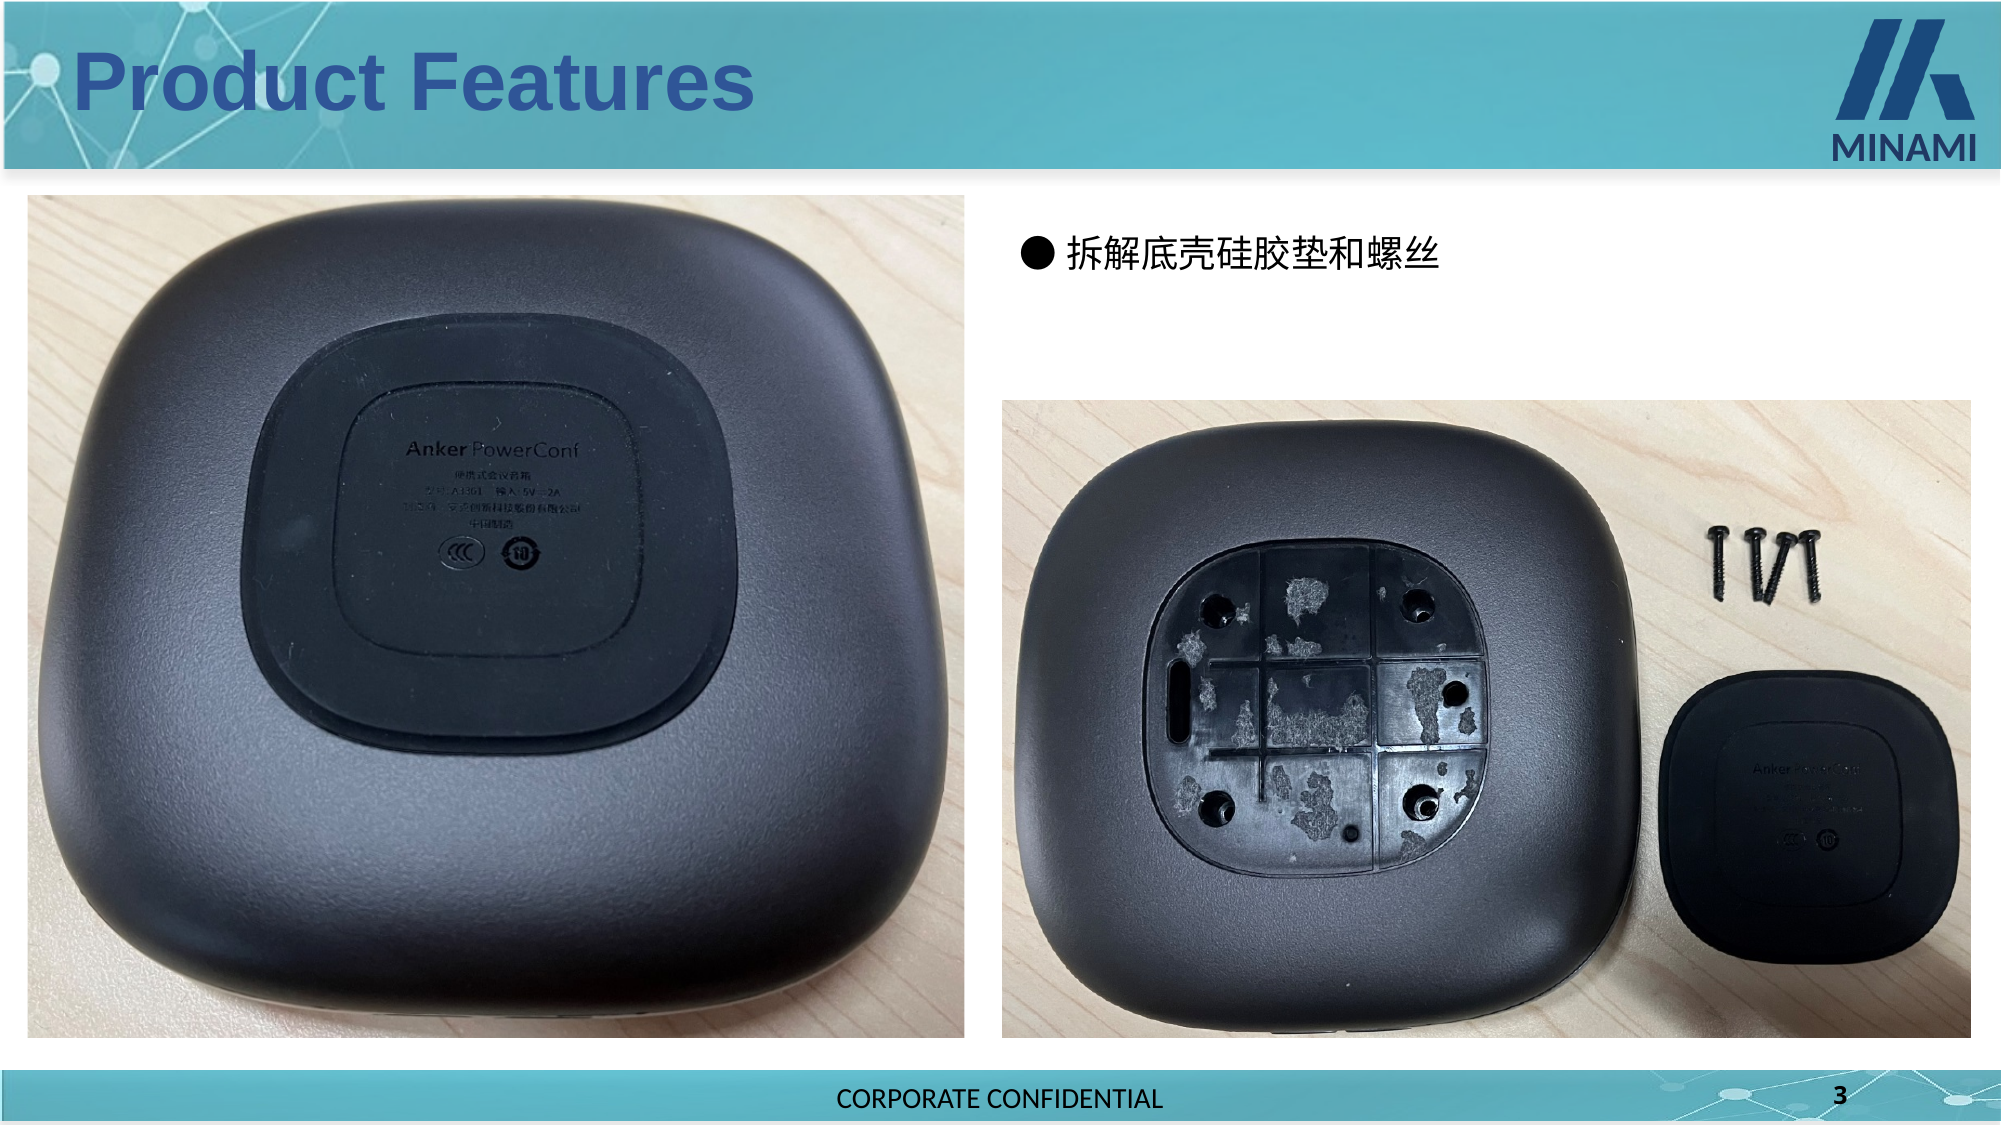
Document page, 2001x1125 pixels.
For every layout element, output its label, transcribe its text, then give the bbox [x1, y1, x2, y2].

picture [1835, 19, 1975, 120]
title Product Features [57, 0, 1816, 167]
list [1002, 399, 1971, 1038]
slide_number 3 [1412, 1067, 1863, 1125]
footer CORPORATE CONFIDENTIAL [662, 1067, 1338, 1125]
picture [27, 195, 965, 1038]
text_box ●拆解底壳硅胶垫和螺丝 [1004, 222, 1746, 283]
